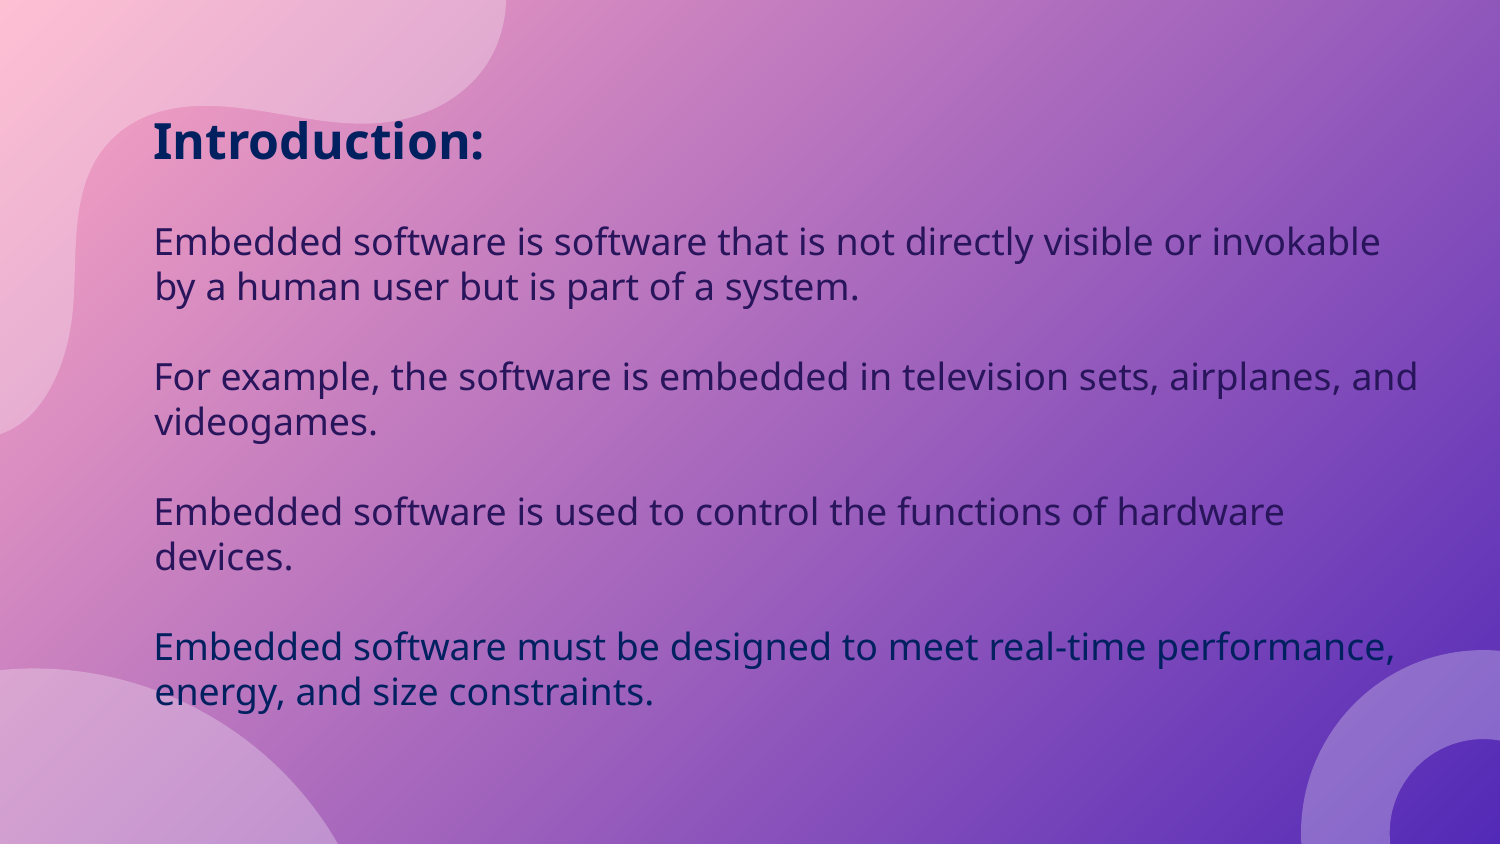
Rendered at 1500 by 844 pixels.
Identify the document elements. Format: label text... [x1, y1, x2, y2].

text_box Introduction: Embedded software is software that is not directly visible or invokable by a human user but is part of a system. For example, the software is embedded in television sets, airplanes, and videogames. Embedded software is used to control the functions of hardware devices. Embedded software must be designed to meet real-time performance, energy, and size constraints. [63, 97, 1437, 720]
